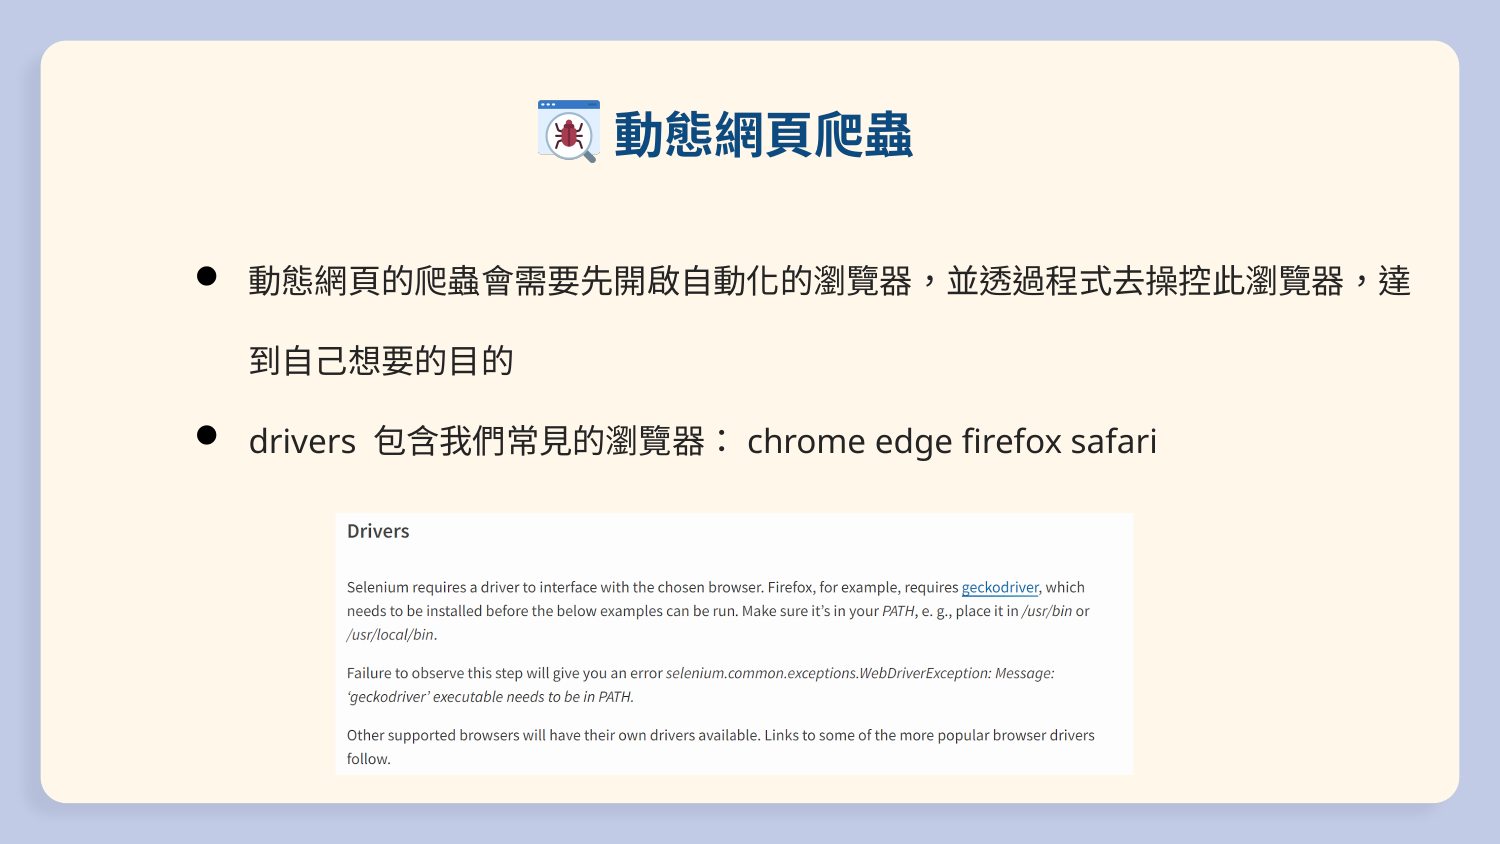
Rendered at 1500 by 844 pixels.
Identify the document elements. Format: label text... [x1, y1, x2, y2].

title 動態網頁爬蟲 [131, 69, 1398, 164]
picture [335, 513, 1135, 775]
picture [536, 98, 602, 164]
subtitle 動態網頁的爬蟲會需要先開啟自動化的瀏覽器，並透過程式去操控此瀏覽器，達到自己想要的目的 drivers 包含我們常見的瀏覽器：chrome edge firefox safari [173, 220, 1415, 624]
